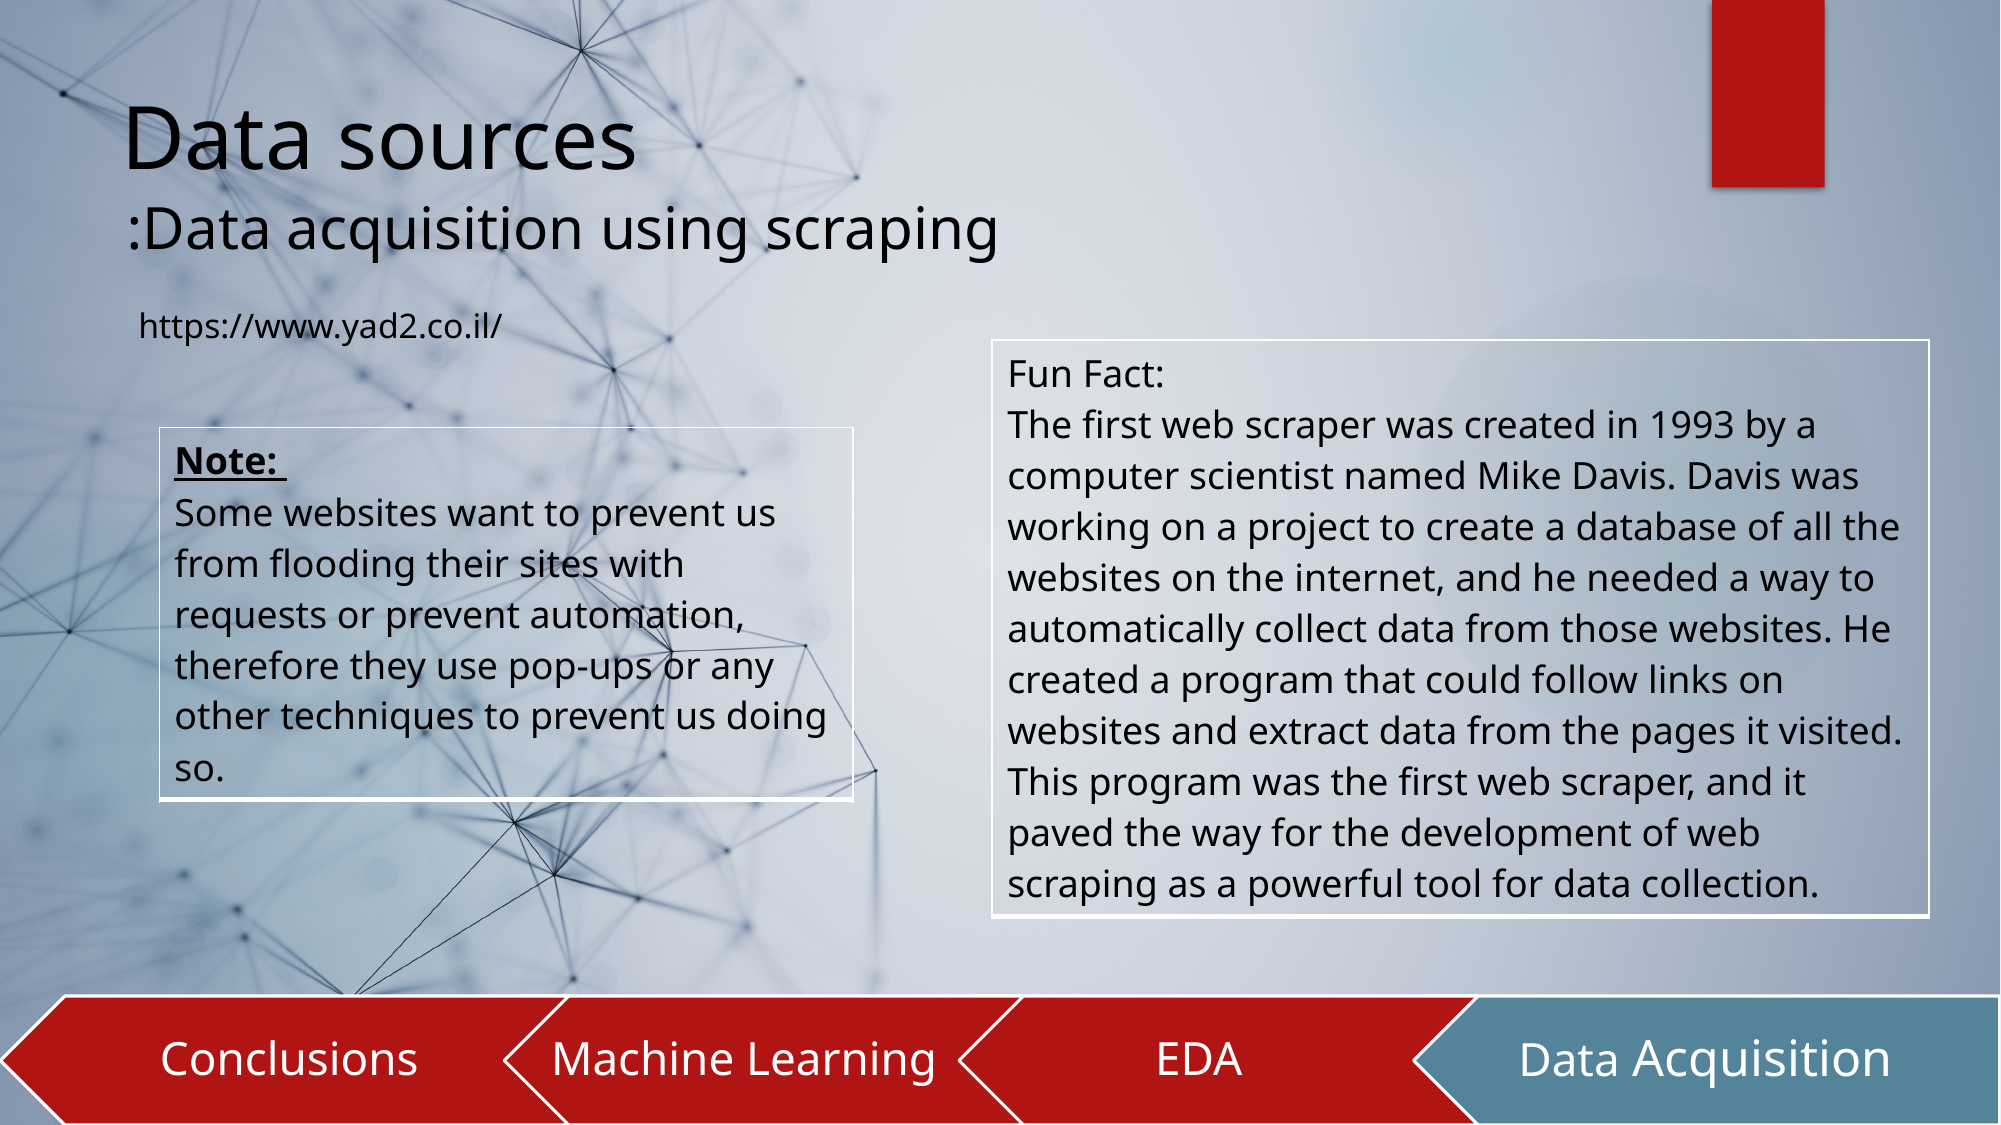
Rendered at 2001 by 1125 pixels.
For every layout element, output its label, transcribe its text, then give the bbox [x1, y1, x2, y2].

title Data sources [106, 74, 877, 185]
list https://www.yad2.co.il/ [123, 294, 846, 383]
table_header Fun Fact: The first web scraper was created in 1993 by a computer scientist named Mike Davis. Davis was working on a project to create a database of all the websites on the internet, and he needed a way to automatically collect data from those websites. He created a program that could follow links on websites and extract data from the pages it visited. This program was the first web scraper, and it paved the way for the development of web scraping as a powerful tool for data collection. [993, 341, 1928, 914]
picture [0, 0, 2001, 1125]
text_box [0, 995, 2000, 1125]
table_header Note: Some websites want to prevent us from flooding their sites with requests or prevent automation, therefore they use pop-ups or any other techniques to prevent us doing so. [160, 428, 852, 797]
text_box Data acquisition using scraping: [110, 183, 1065, 294]
